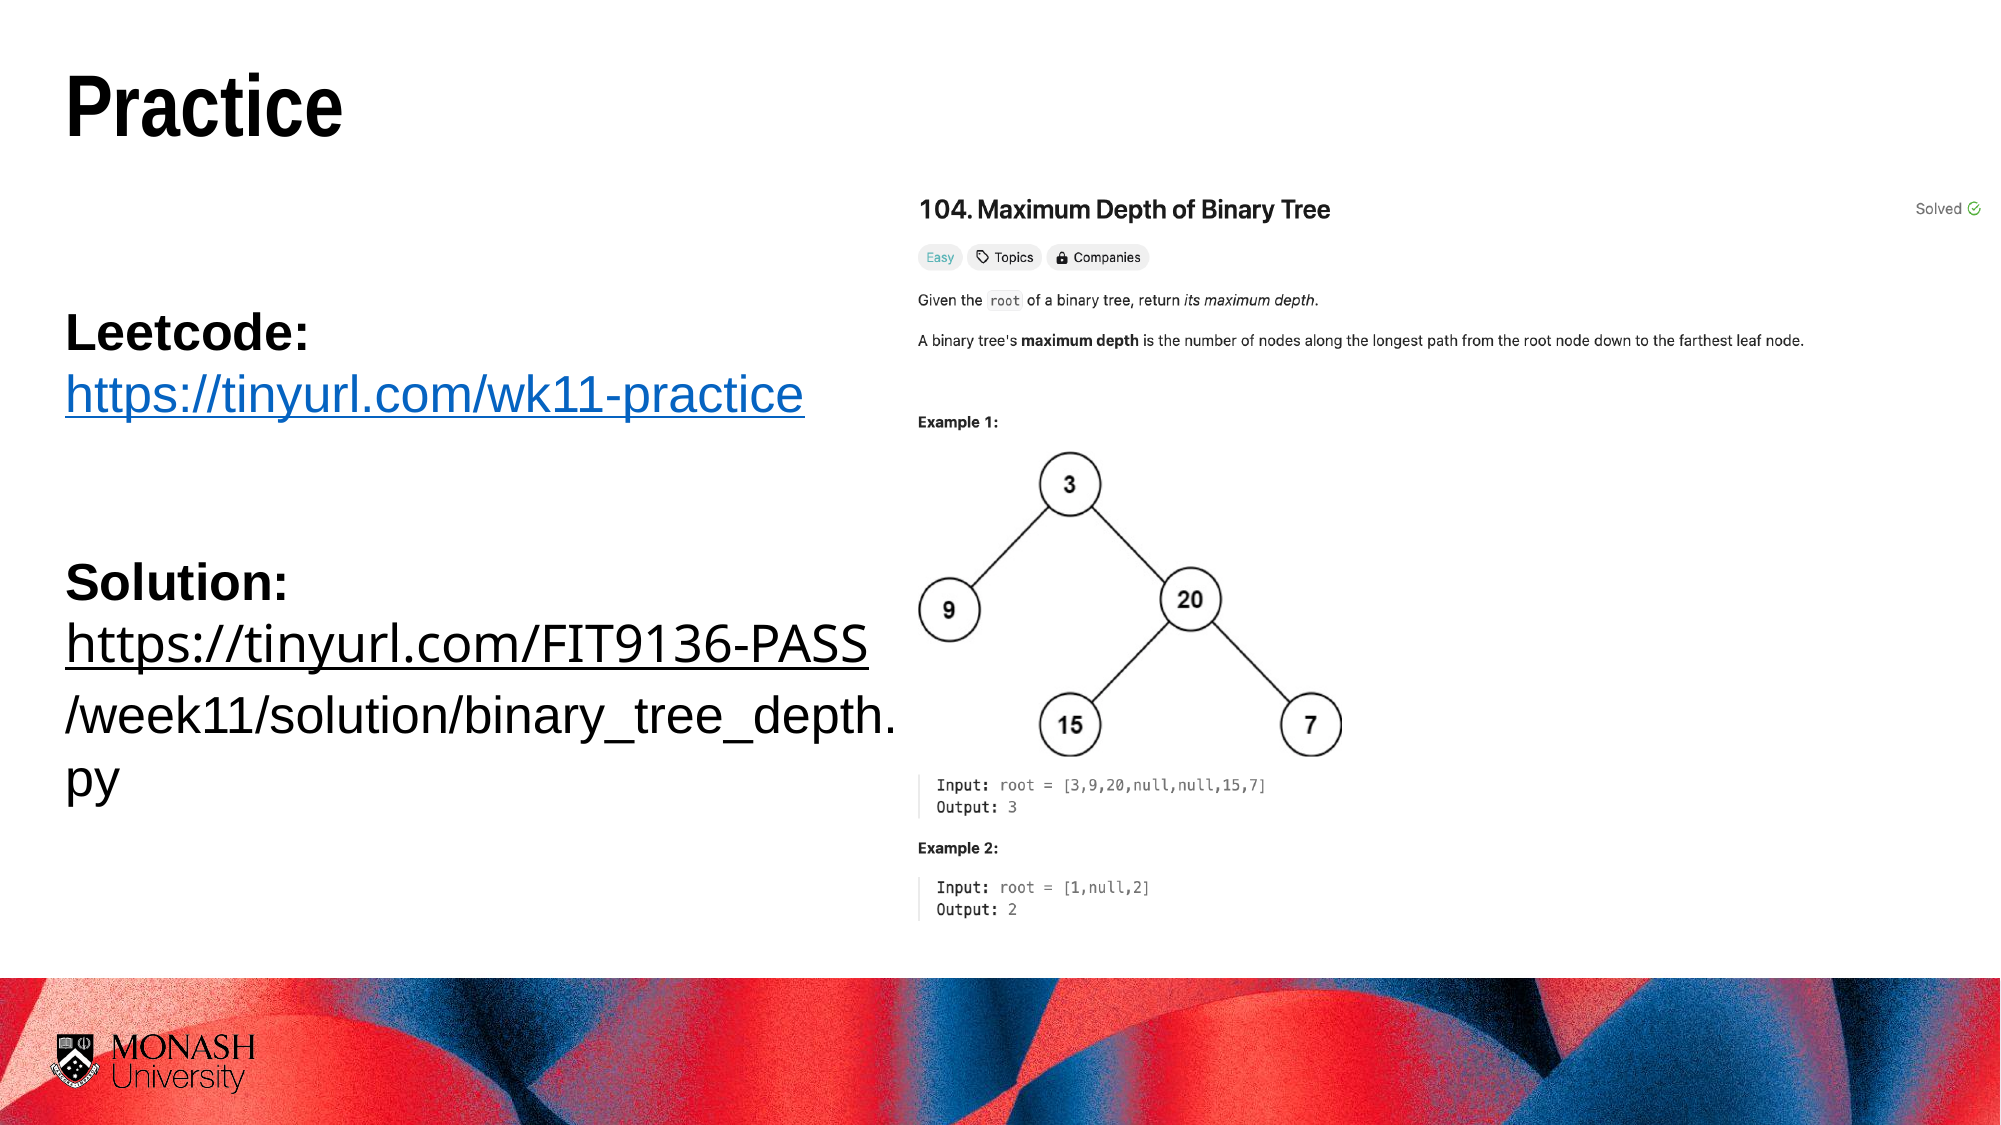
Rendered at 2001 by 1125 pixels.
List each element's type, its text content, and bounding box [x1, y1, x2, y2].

picture [0, 0, 2001, 1125]
text_box Leetcode: https://tinyurl.com/wk11-practice Solution: https://tinyurl.com/FIT9136-PASS/week11/solution/binary_tree_depth.py [50, 283, 898, 822]
text_box Practice [50, 53, 1408, 175]
